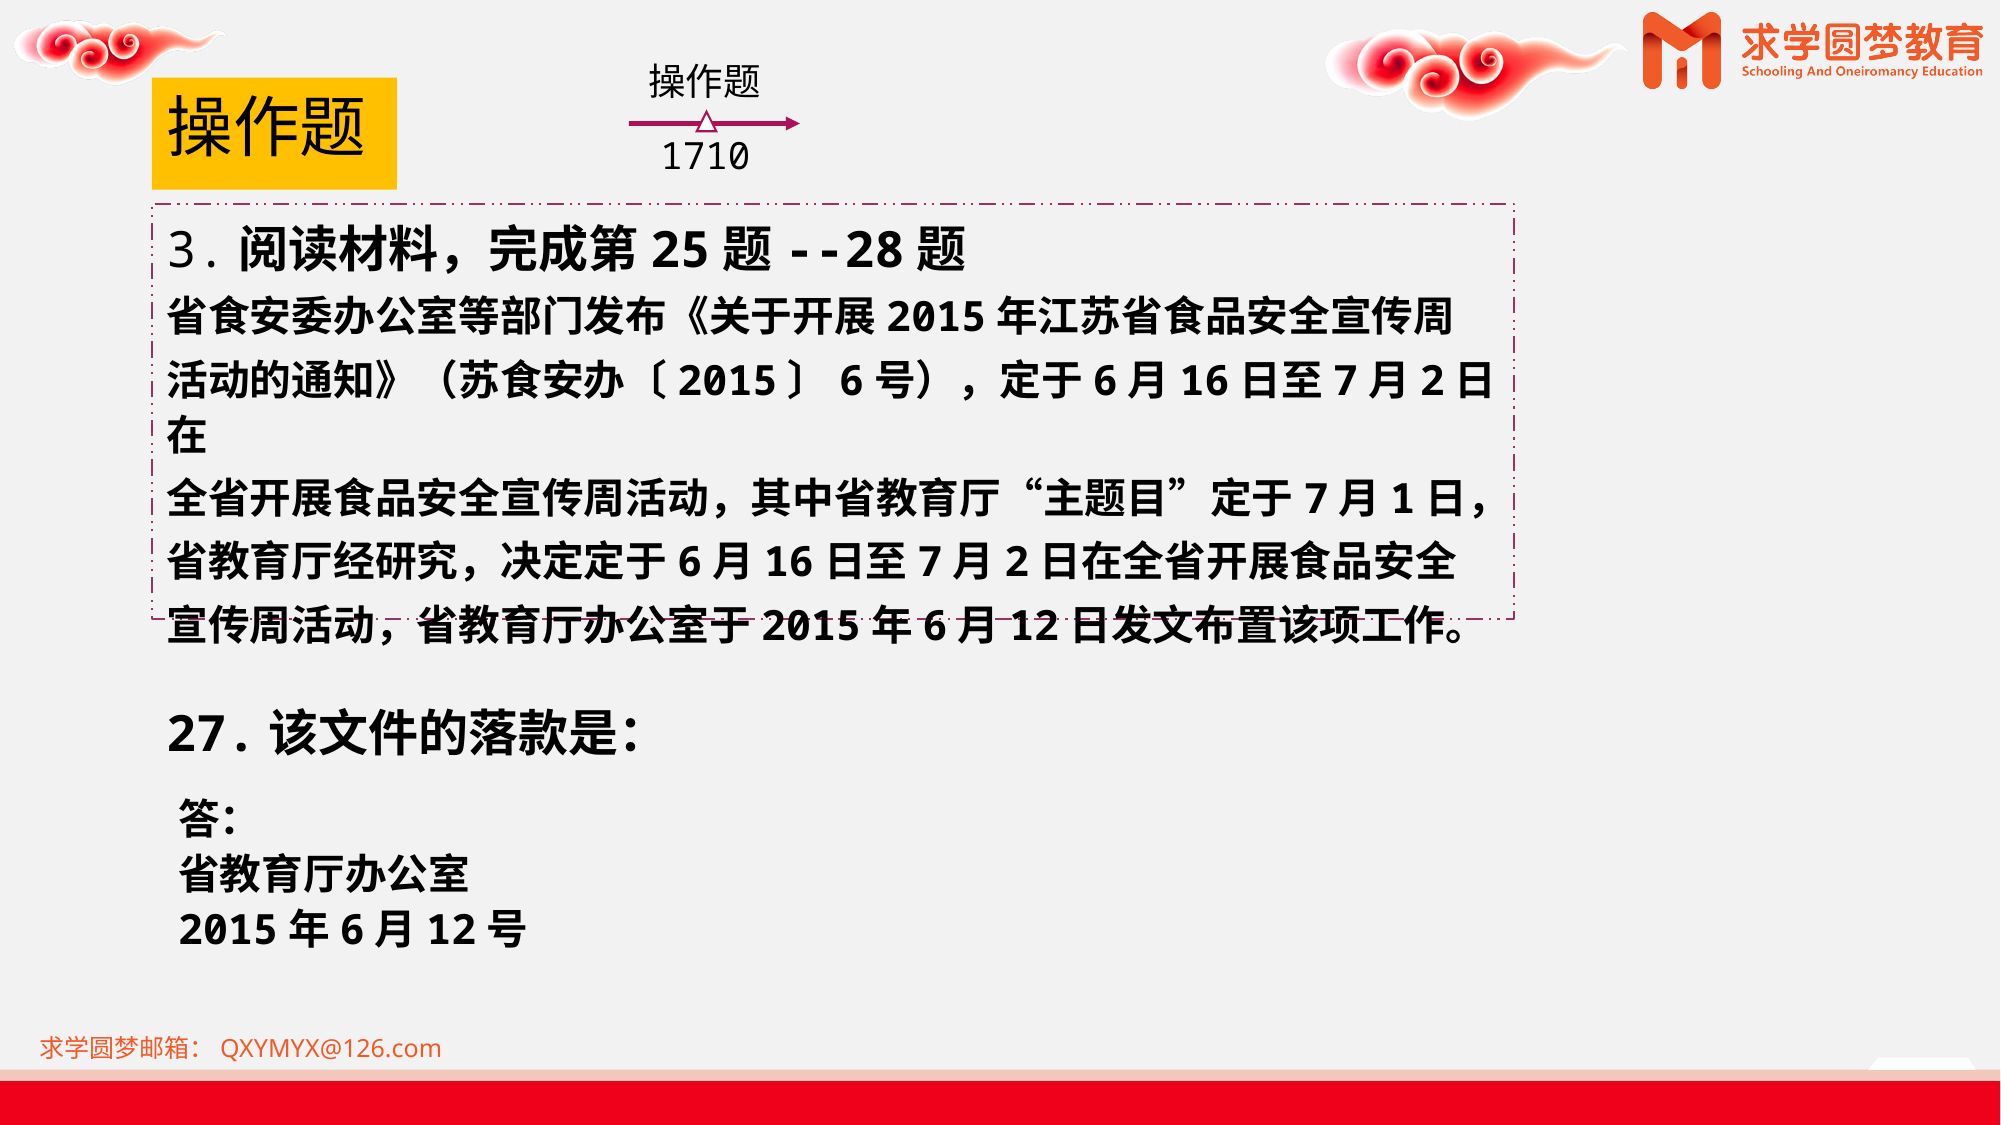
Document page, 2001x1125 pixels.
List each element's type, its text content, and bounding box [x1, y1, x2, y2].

picture [0, 0, 248, 95]
list 3.阅读材料，完成第25题--28题 省食安委办公室等部门发布《关于开展2015年江苏省食品安全宣传周 活动的通知》（苏食安办〔2015〕6号），定于6月16日至7月2日在 全省开展食品安全宣传周活动，其中省教育厅“主题目”定于7月1日， 省教育厅经研究，决定定于6月16日至7月2日在全省开展食品安全 宣传周活动，省教育厅办公室于2015年6月12日发文布置该项工作。 [151, 203, 1515, 619]
picture [1304, 0, 2000, 134]
title 操作题 [151, 77, 397, 190]
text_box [628, 50, 800, 185]
text_box 答： 省教育厅办公室 2015年6月12号 [163, 780, 1411, 961]
text_box 27.该文件的落款是： [151, 682, 1354, 769]
